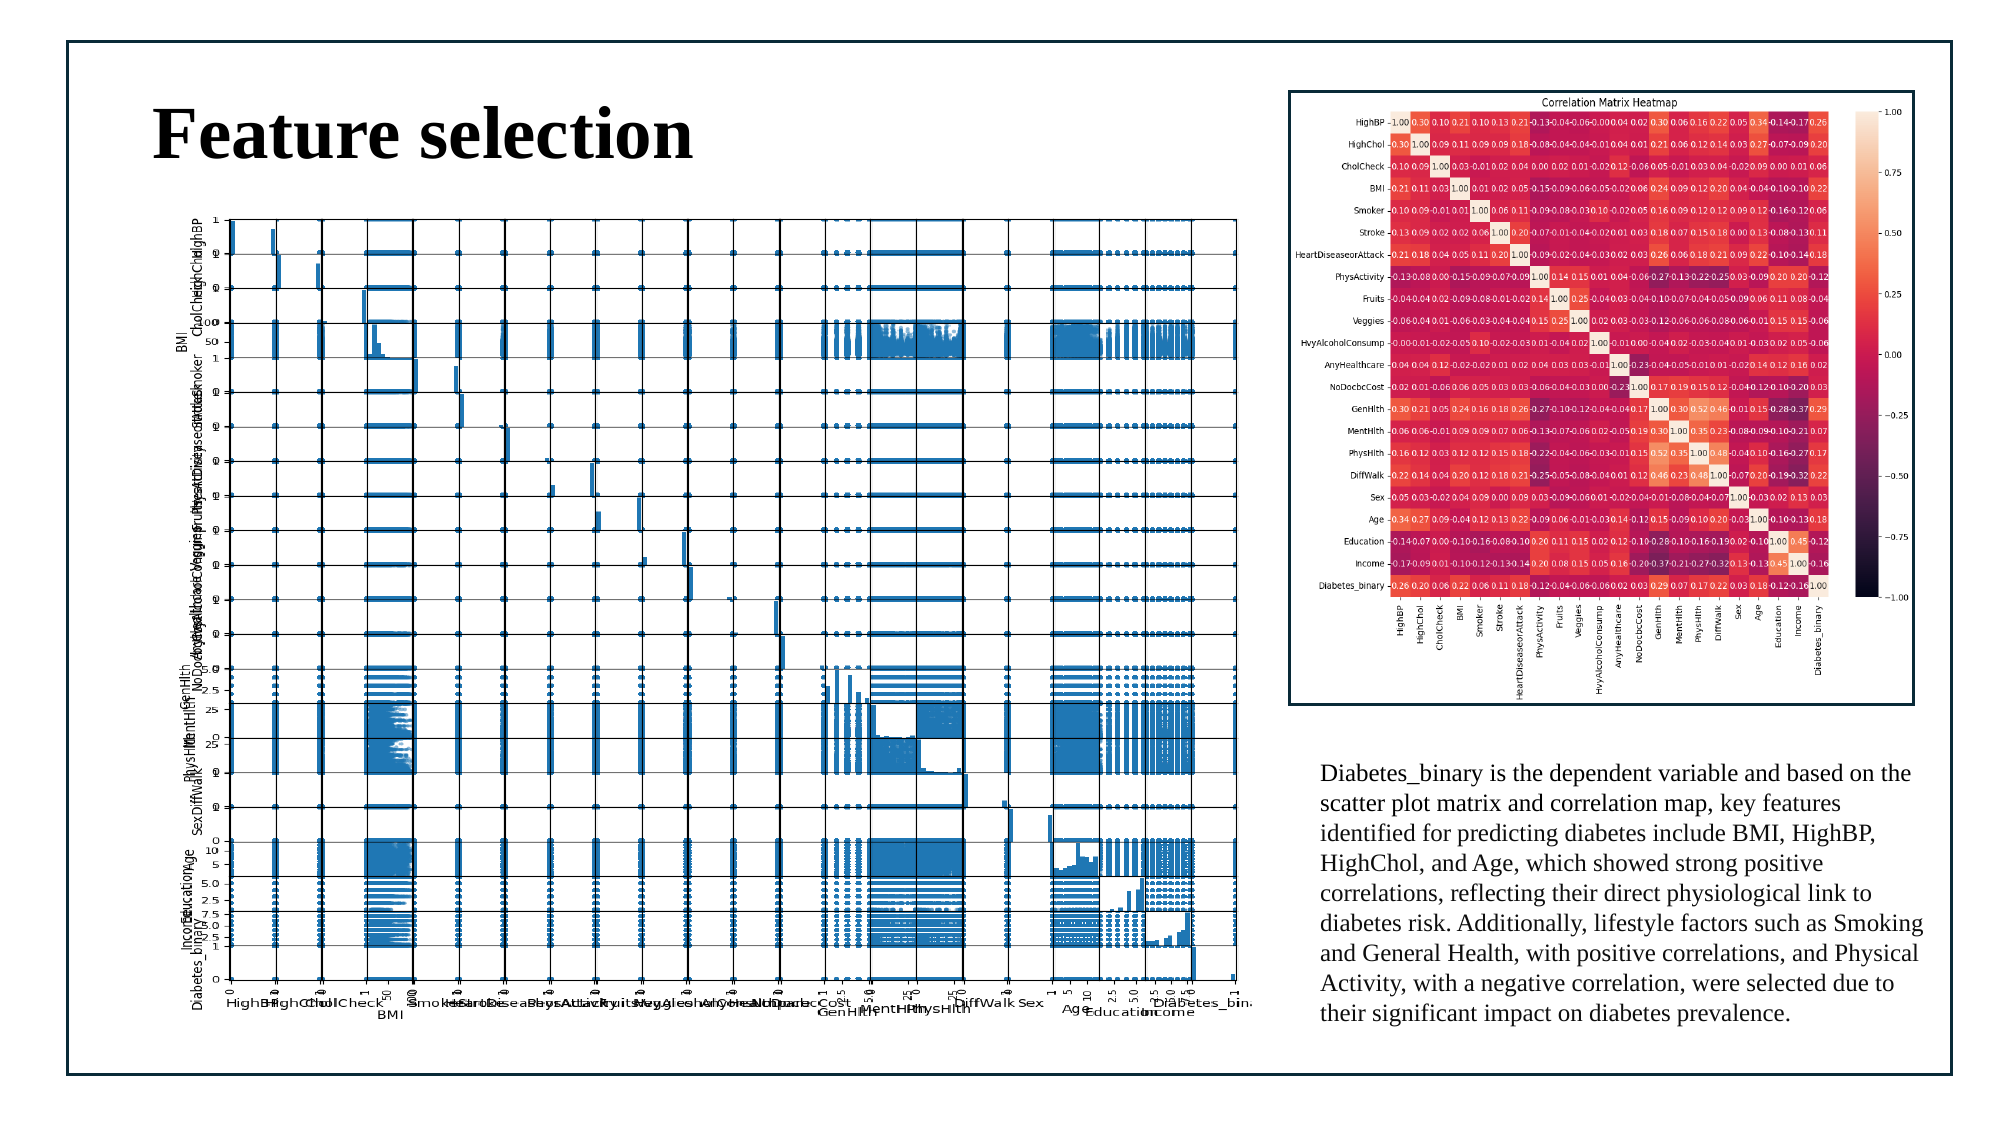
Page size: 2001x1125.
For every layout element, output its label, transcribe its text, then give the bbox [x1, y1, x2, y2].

text_box Diabetes_binary is the dependent variable and based on the scatter plot matrix and correlation map, key features identified for predicting diabetes include BMI, HighBP, HighChol, and Age, which showed strong positive correlations, reflecting their direct physiological link to diabetes risk. Additionally, lifestyle factors such as Smoking and General Health, with positive correlations, and Physical Activity, with a negative correlation, were selected due to their significant impact on diabetes prevalence. [1305, 749, 1942, 1034]
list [165, 208, 1252, 1030]
text_box [1288, 90, 1915, 706]
text_box [66, 40, 1953, 1076]
